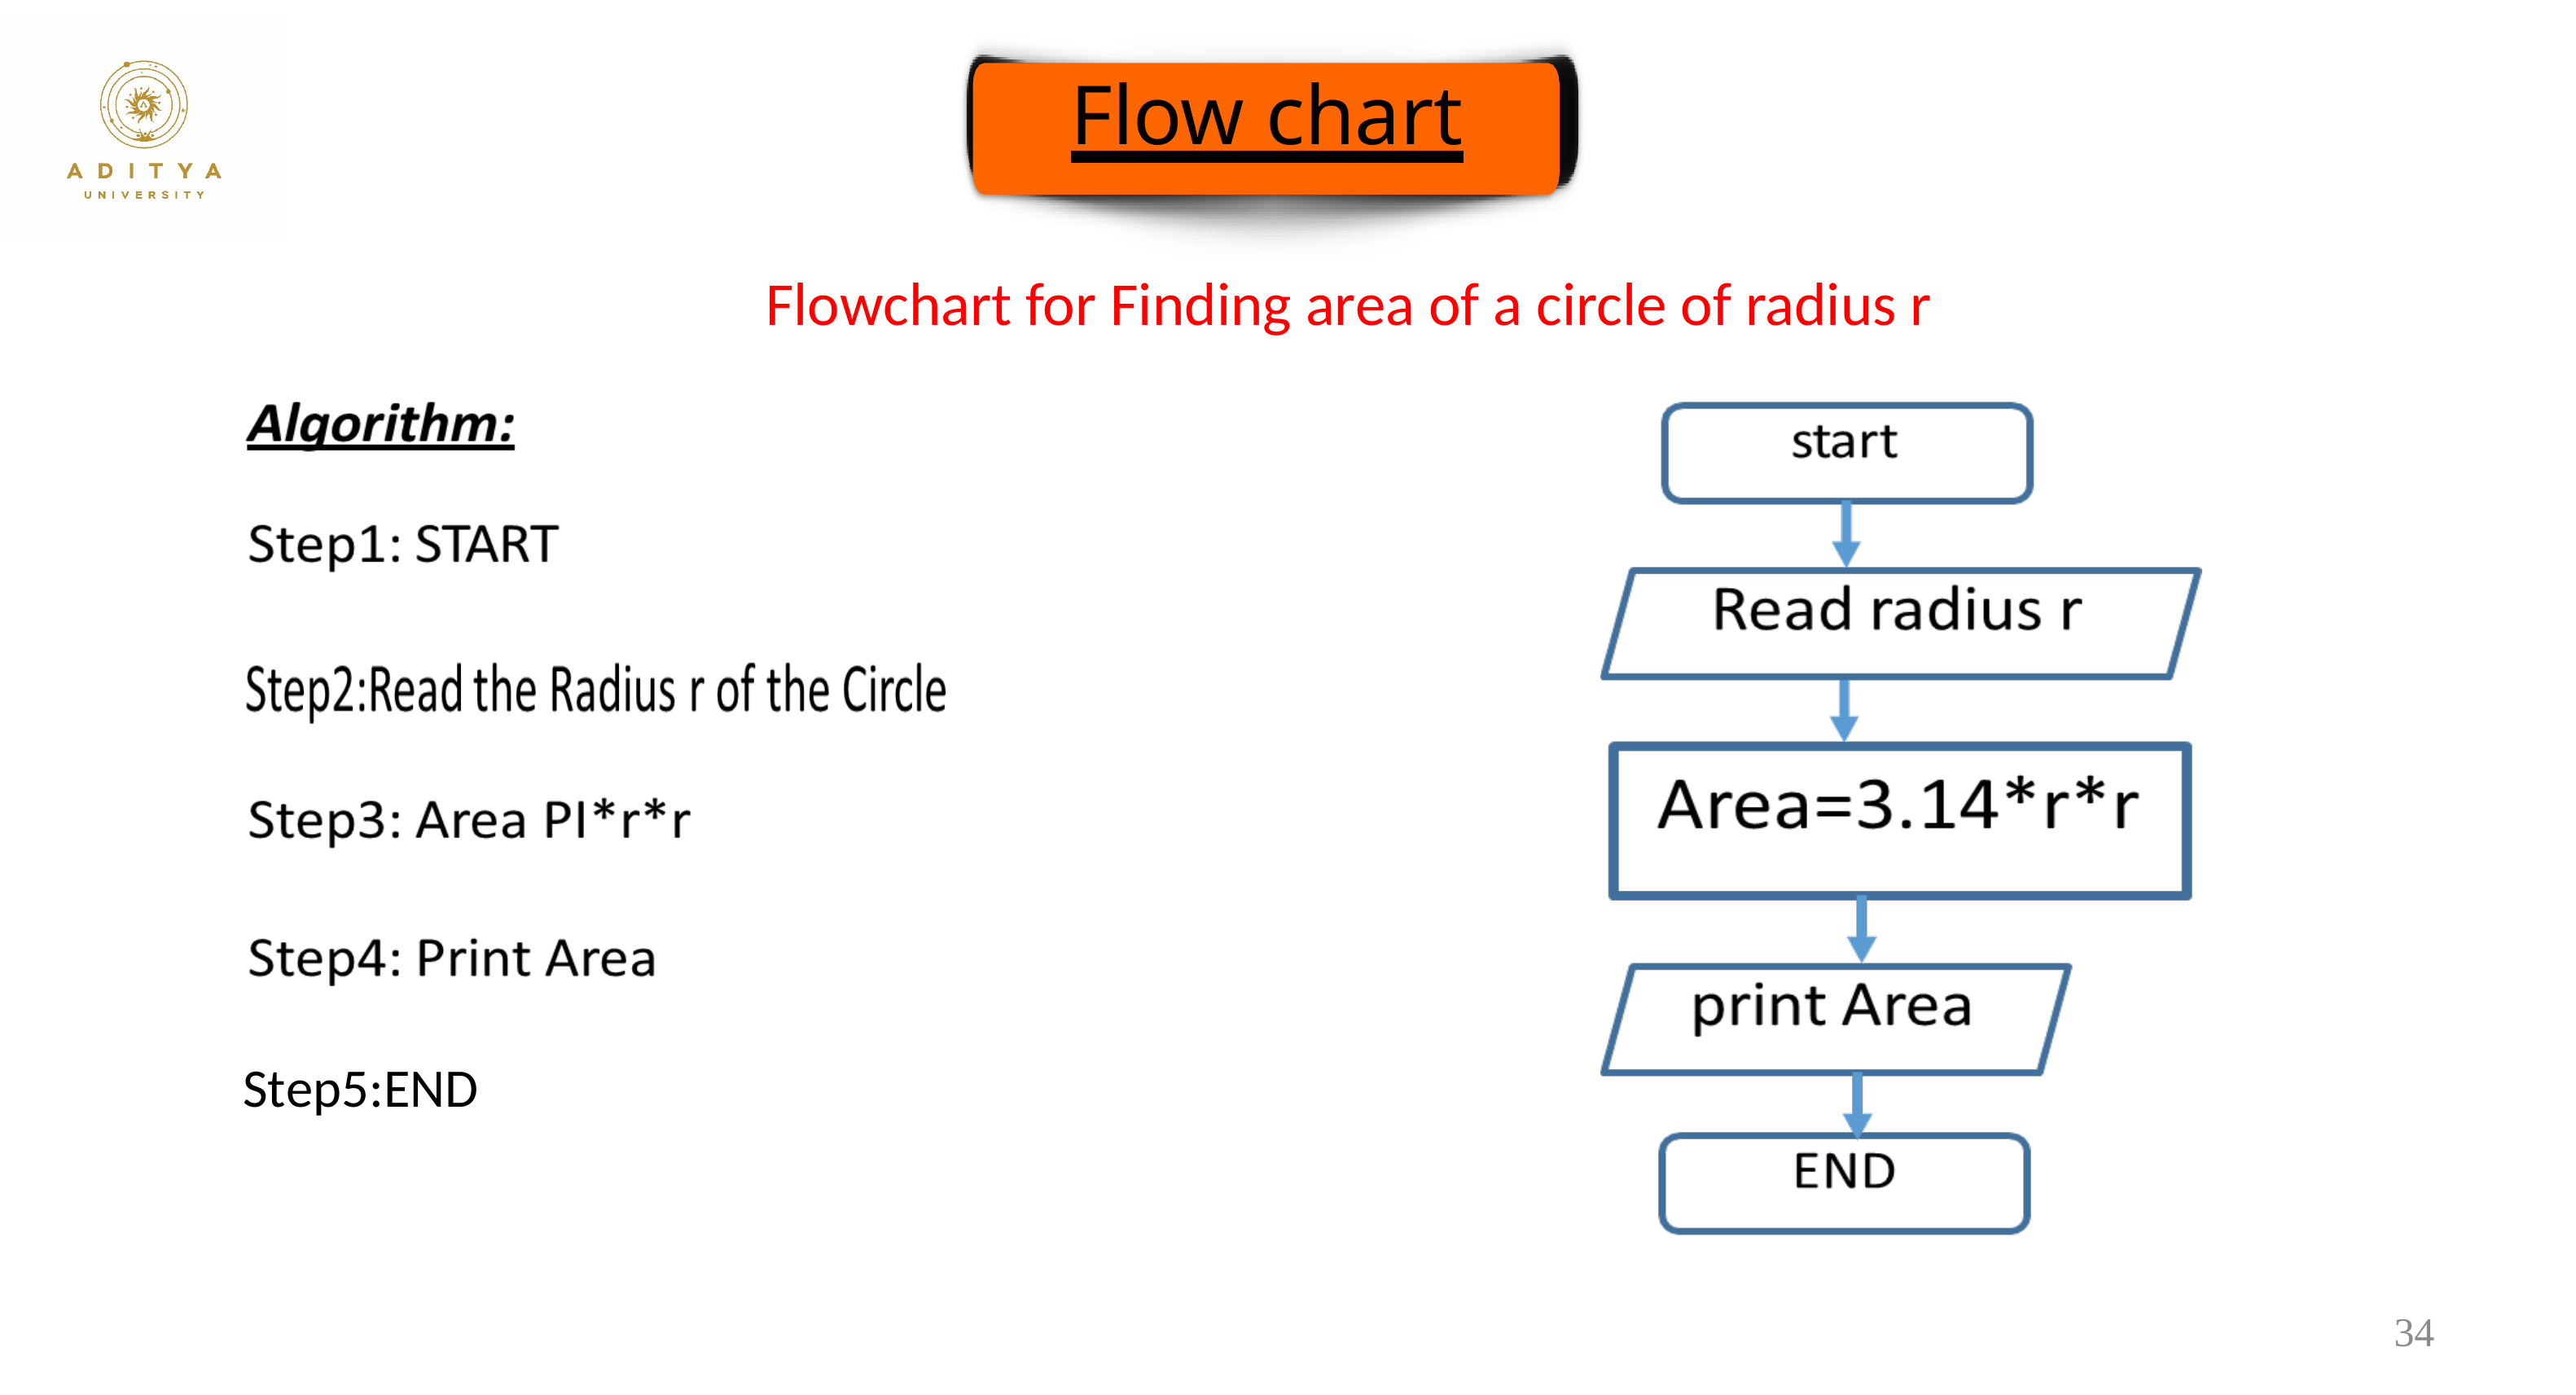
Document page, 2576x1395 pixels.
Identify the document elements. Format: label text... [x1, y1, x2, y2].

text_box Step5:END [241, 1051, 704, 1118]
text_box Flowchart for Finding area of a circle of radius r [753, 257, 1946, 344]
slide_number 34 [1845, 1292, 2447, 1367]
picture [0, 18, 287, 241]
picture [1600, 389, 2202, 1237]
picture [211, 368, 978, 1026]
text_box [941, 0, 1626, 336]
